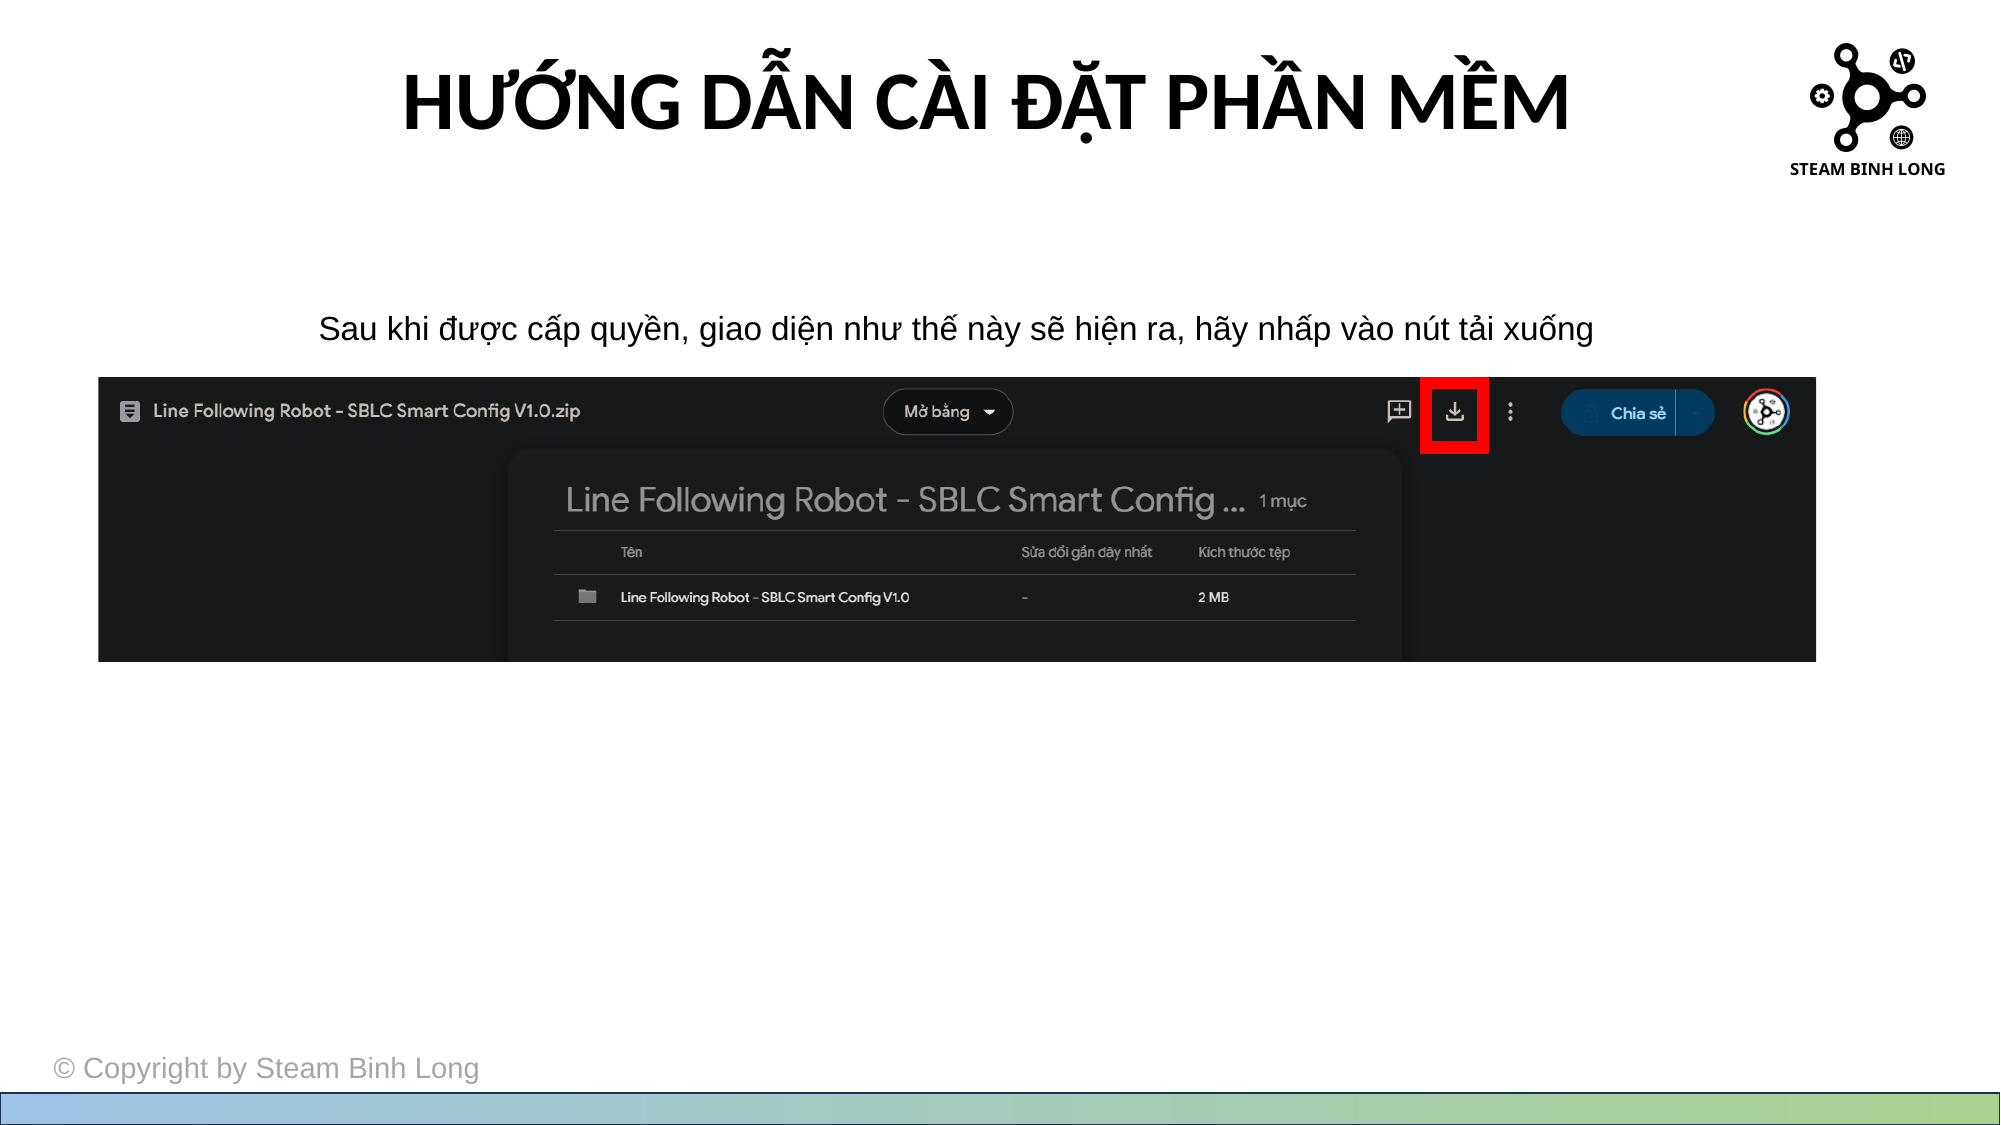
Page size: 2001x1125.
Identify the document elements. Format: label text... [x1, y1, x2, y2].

picture [98, 376, 1817, 662]
text_box Sau khi được cấp quyền, giao diện như thế này sẽ hiện ra, hãy nhấp vào nút tải xuống [209, 279, 1706, 355]
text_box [1766, 43, 1971, 187]
text_box © Copyright by Steam Binh Long [38, 1041, 496, 1092]
text_box [0, 1092, 2000, 1125]
text_box HƯỚNG DẪN CÀI ĐẶT PHẦN MỀM [387, 39, 1588, 154]
